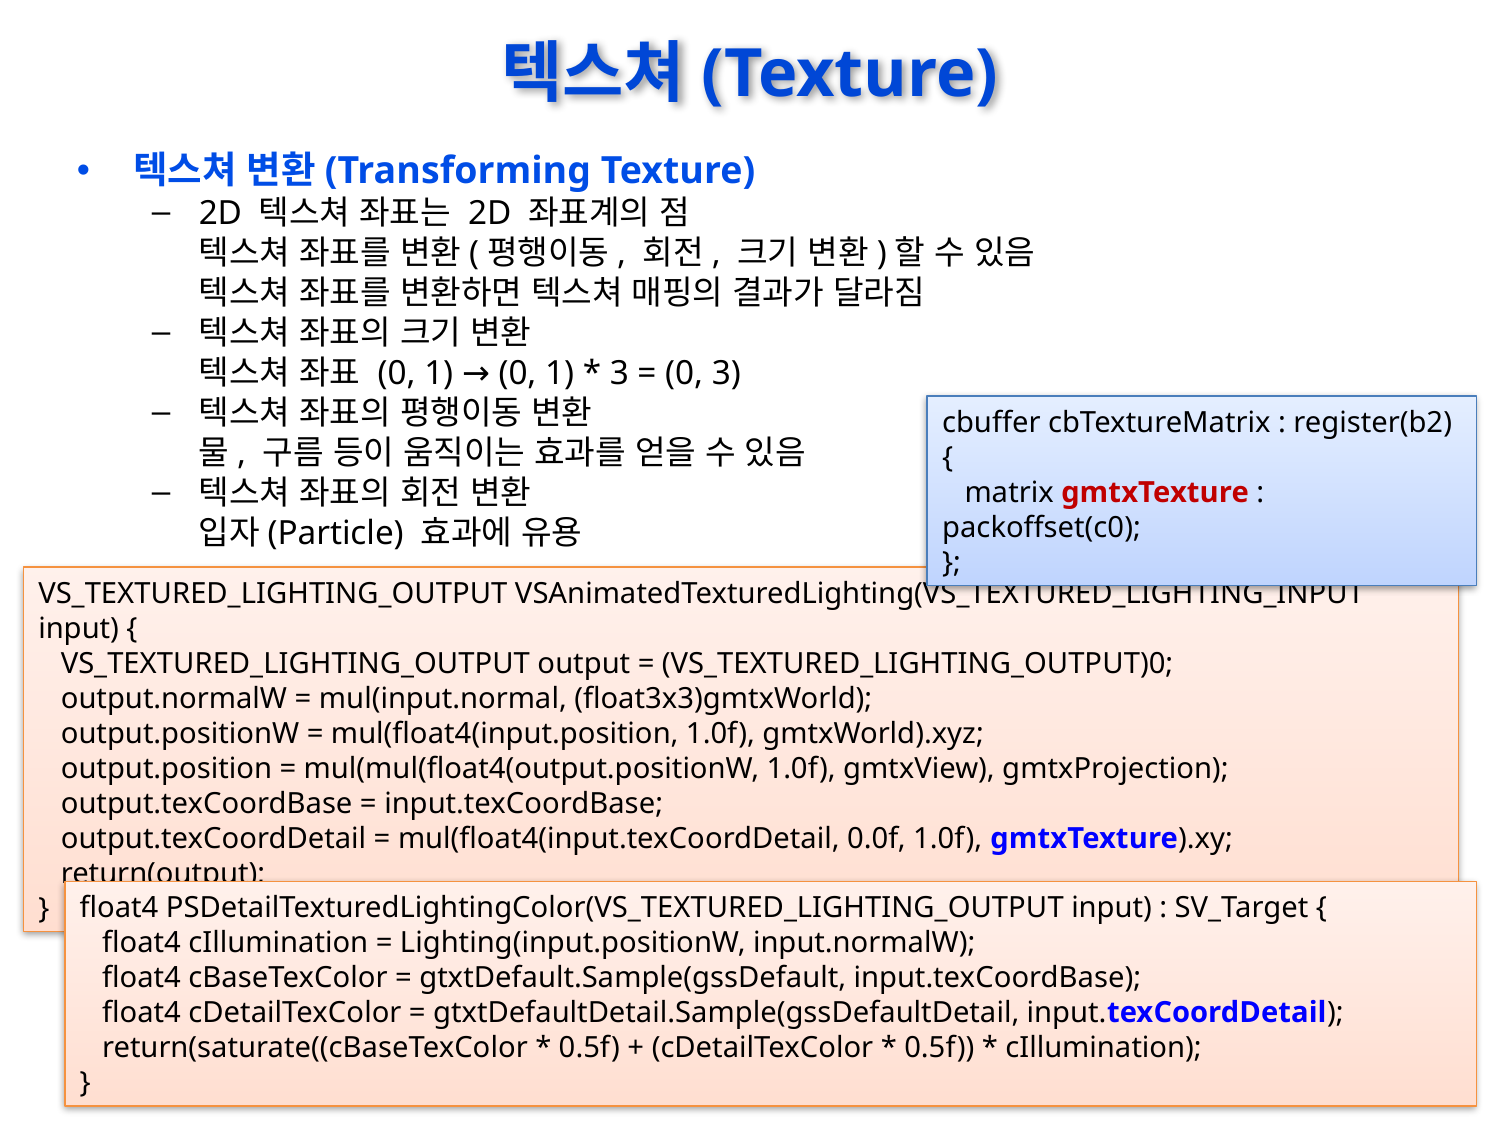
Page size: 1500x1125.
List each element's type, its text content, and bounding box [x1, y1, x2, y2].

text_box cbuffer cbTextureMatrix : register(b2) { matrix gmtxTexture : packoffset(c0); }; [926, 395, 1477, 586]
title 텍스쳐(Texture) [0, 0, 1500, 140]
text_box float4 PSDetailTexturedLightingColor(VS_TEXTURED_LIGHTING_OUTPUT input) : SV_Target { float4 cIllumination = Lighting(input.positionW, input.normalW); float4 cBaseTexColor = gtxtDefault.Sample(gssDefault, input.texCoordBase); float4 cDetailTexColor = gtxtDefaultDetail.Sample(gssDefaultDetail, input.texCoordDetail); return(saturate((cBaseTexColor * 0.5f) + (cDetailTexColor * 0.5f)) * cIllumination); } [64, 881, 1477, 1107]
list 텍스쳐 변환(Transforming Texture) 2D 텍스쳐 좌표는 2D 좌표계의 점 텍스쳐 좌표를 변환(평행이동, 회전, 크기 변환)할 수 있음 텍스쳐 좌표를 변환하면 텍스쳐 매핑의 결과가 달라짐 텍스쳐 좌표의 크기 변환 텍스쳐 좌표 (0, 1) → (0, 1) * 3 = (0, 3) 텍스쳐 좌표의 평행이동 변환 물, 구름 등이 움직이는 효과를 얻을 수 있음 텍스쳐 좌표의 회전 변환 입자(Particle) 효과에 유용 [0, 140, 1500, 1125]
text_box VS_TEXTURED_LIGHTING_OUTPUT VSAnimatedTexturedLighting(VS_TEXTURED_LIGHTING_INPUT input) { VS_TEXTURED_LIGHTING_OUTPUT output = (VS_TEXTURED_LIGHTING_OUTPUT)0; output.normalW = mul(input.normal, (float3x3)gmtxWorld); output.positionW = mul(float4(input.position, 1.0f), gmtxWorld).xyz; output.position = mul(mul(float4(output.positionW, 1.0f), gmtxView), gmtxProjection); output.texCoordBase = input.texCoordBase; output.texCoordDetail = mul(float4(input.texCoordDetail, 0.0f, 1.0f), gmtxTexture).xy; return(output); } [23, 566, 1459, 932]
